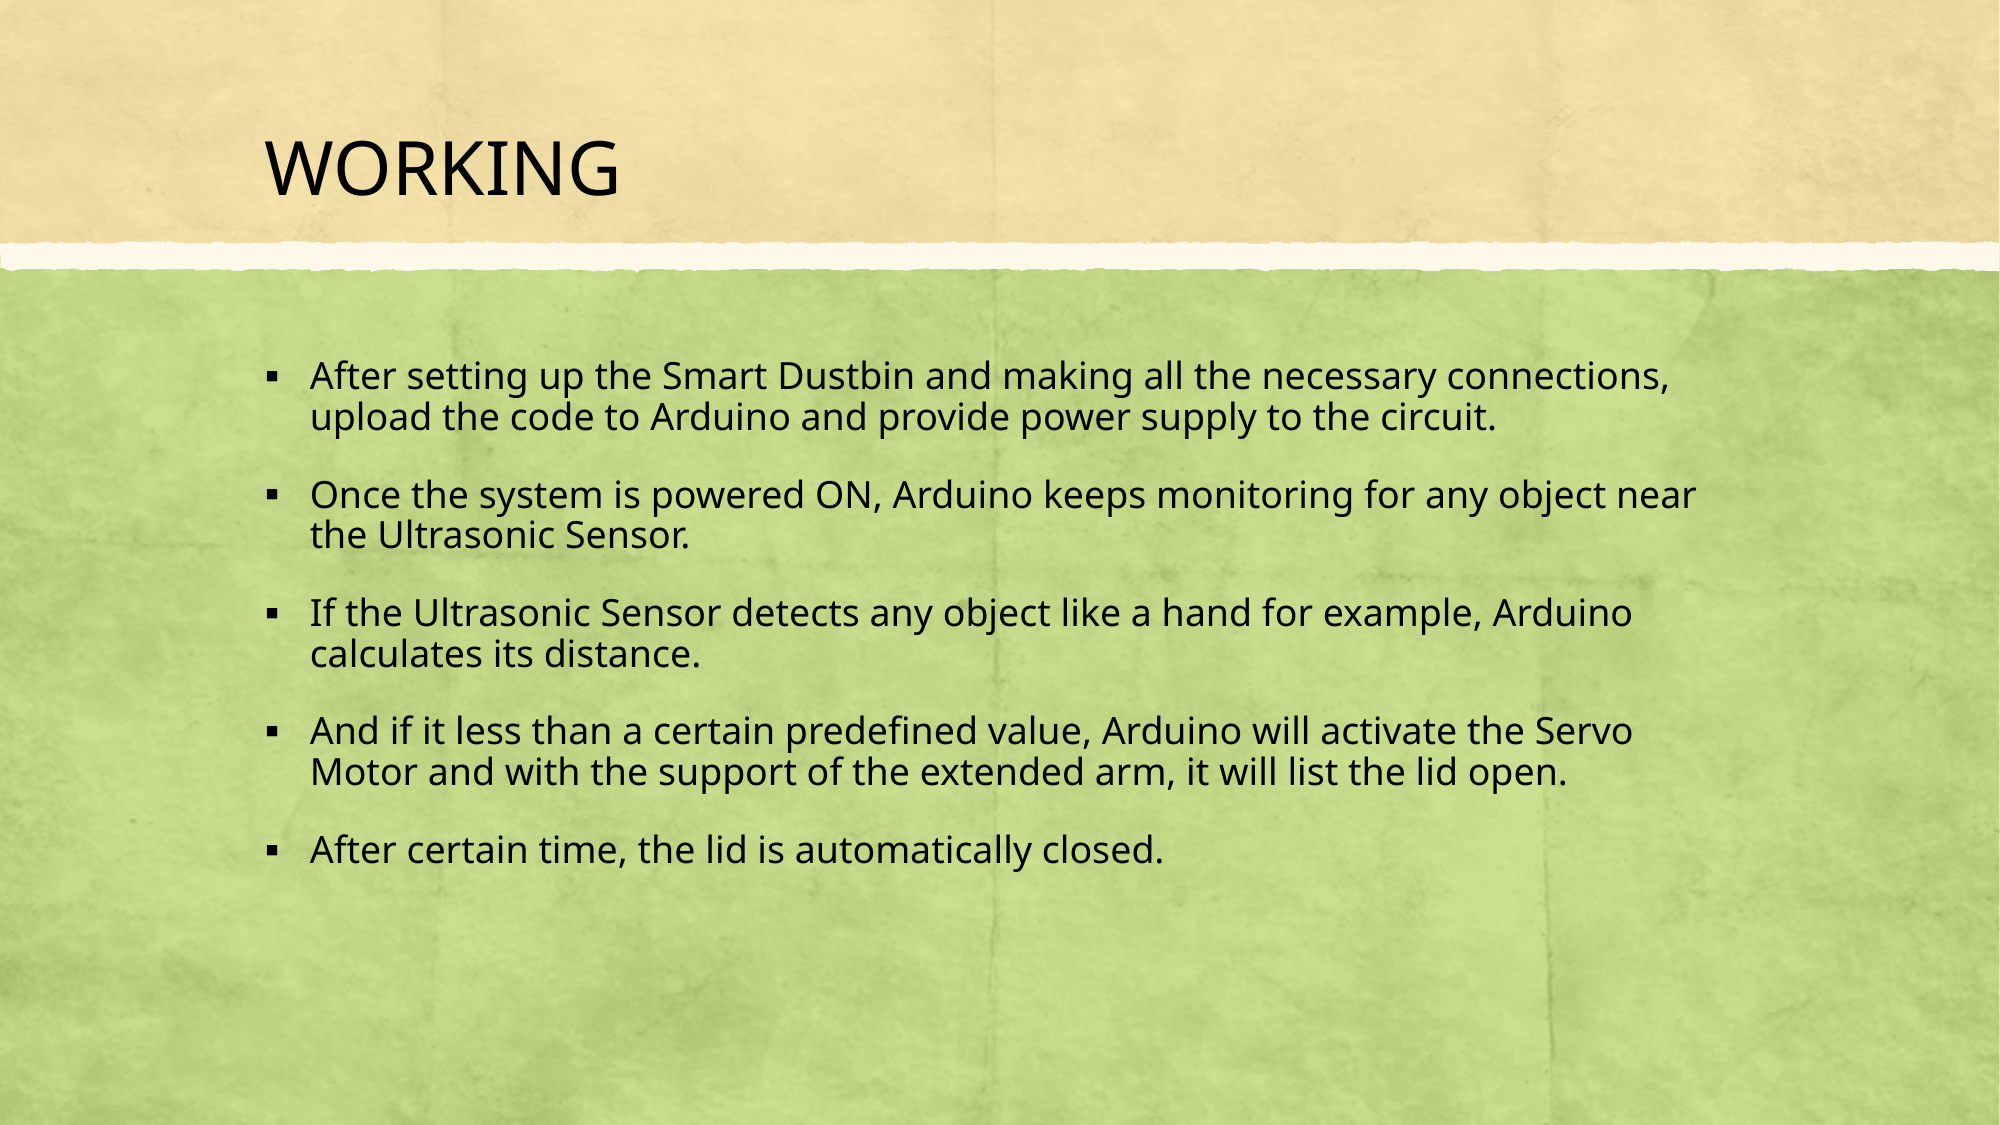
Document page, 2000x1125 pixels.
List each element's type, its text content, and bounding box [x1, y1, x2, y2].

title WORKING [249, 31, 1750, 219]
list After setting up the Smart Dustbin and making all the necessary connections, upload the code to Arduino and provide power supply to the circuit. Once the system is powered ON, Arduino keeps monitoring for any object near the Ultrasonic Sensor. If the Ultrasonic Sensor detects any object like a hand for example, Arduino calculates its distance. And if it less than a certain predefined value, Arduino will activate the Servo Motor and with the support of the extended arm, it will list the lid open. After certain time, the lid is automatically closed. [249, 349, 1721, 1013]
